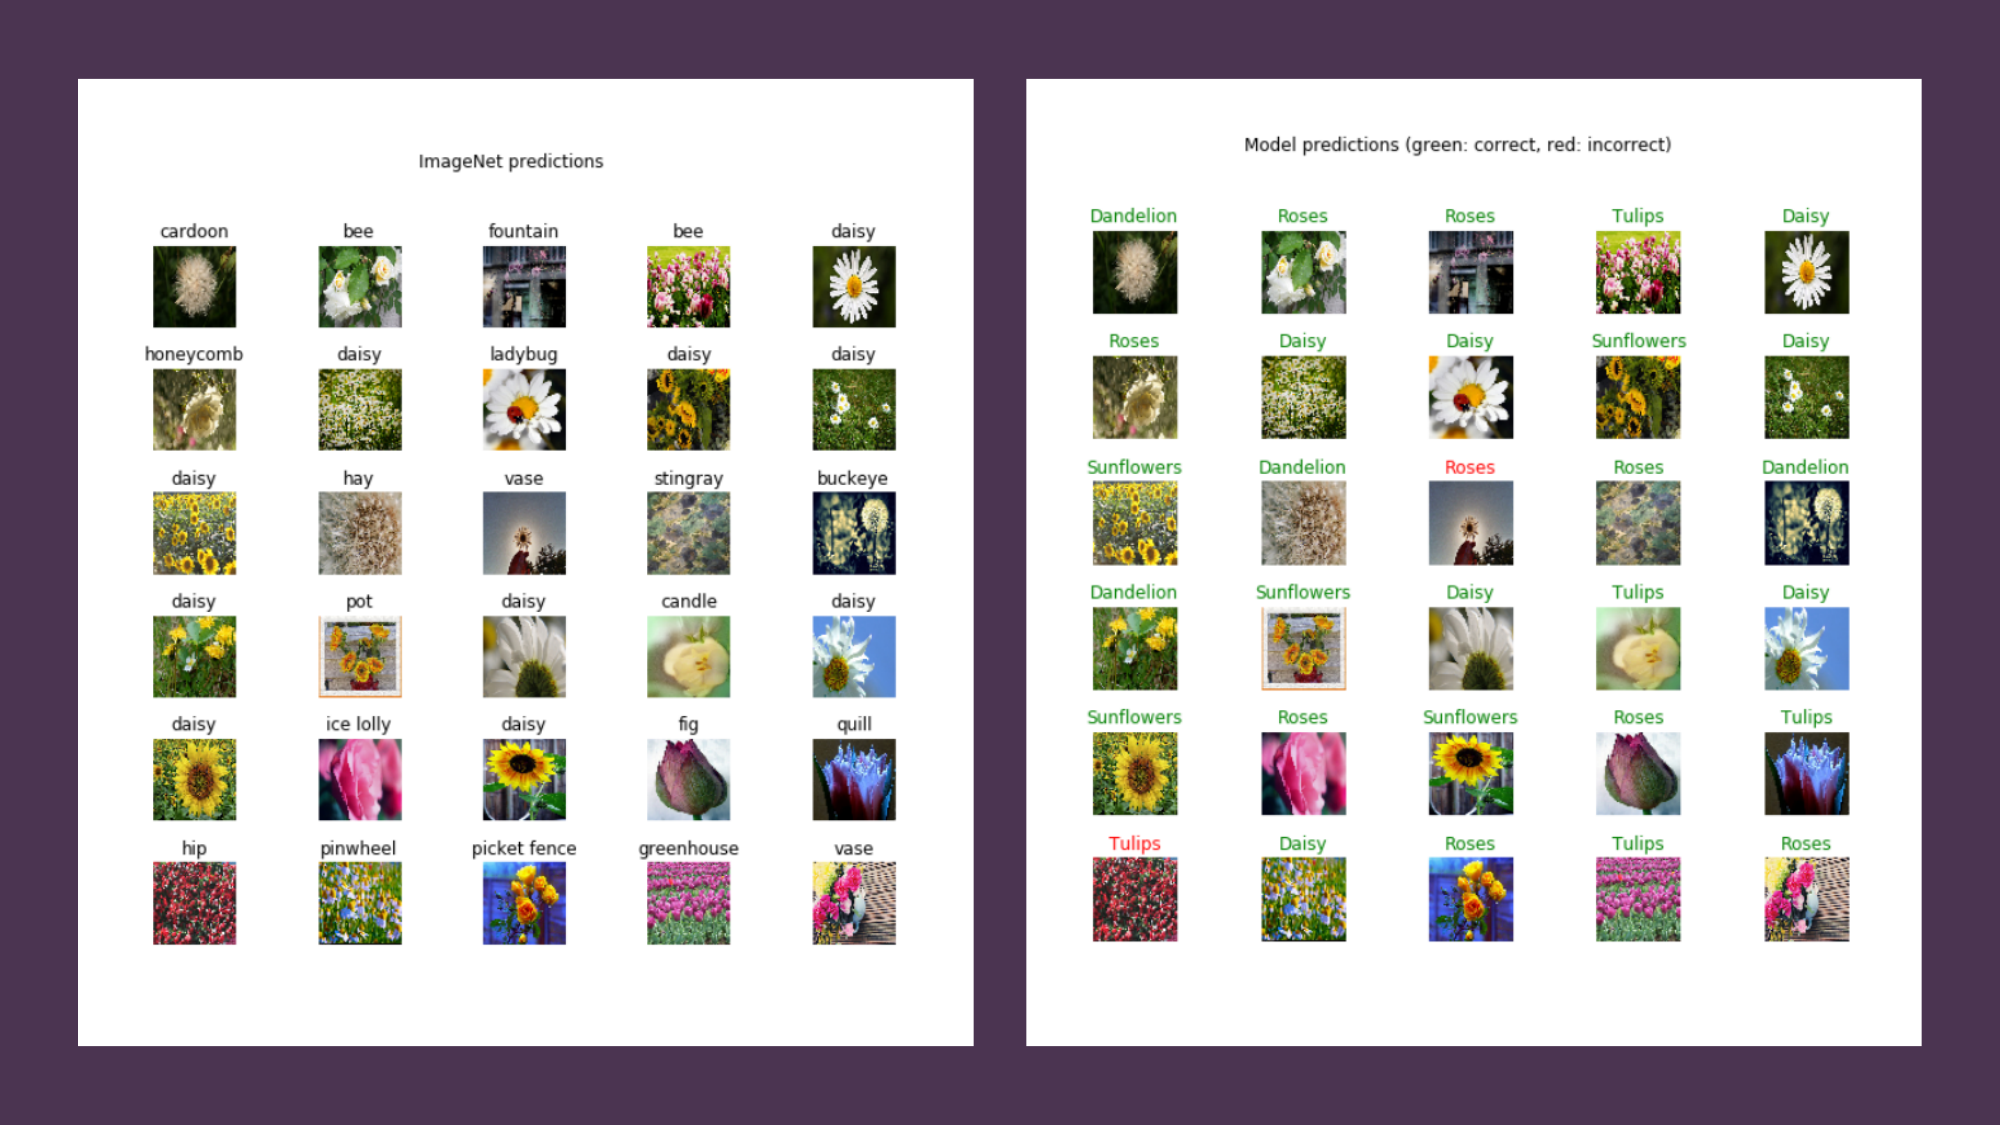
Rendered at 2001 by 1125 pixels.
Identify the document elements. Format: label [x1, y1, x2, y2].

text_box [1025, 78, 1923, 1047]
text_box [77, 78, 975, 1047]
text_box [0, 0, 2000, 1125]
picture [105, 151, 947, 974]
picture [1053, 133, 1895, 992]
